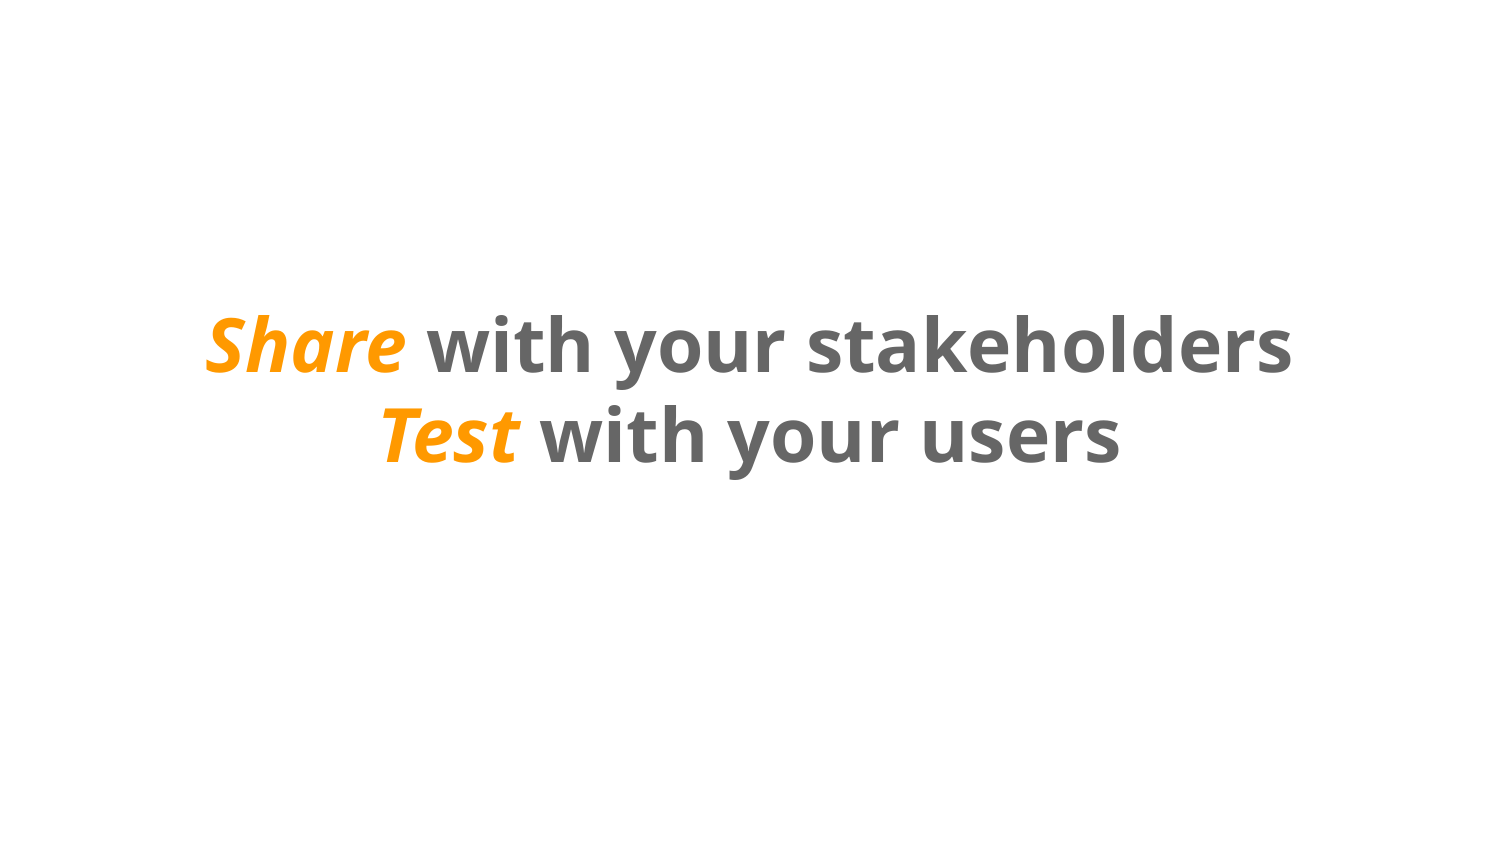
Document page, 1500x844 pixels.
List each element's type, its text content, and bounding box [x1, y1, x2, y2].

title Share with your stakeholders Test with your users [75, 351, 1425, 493]
